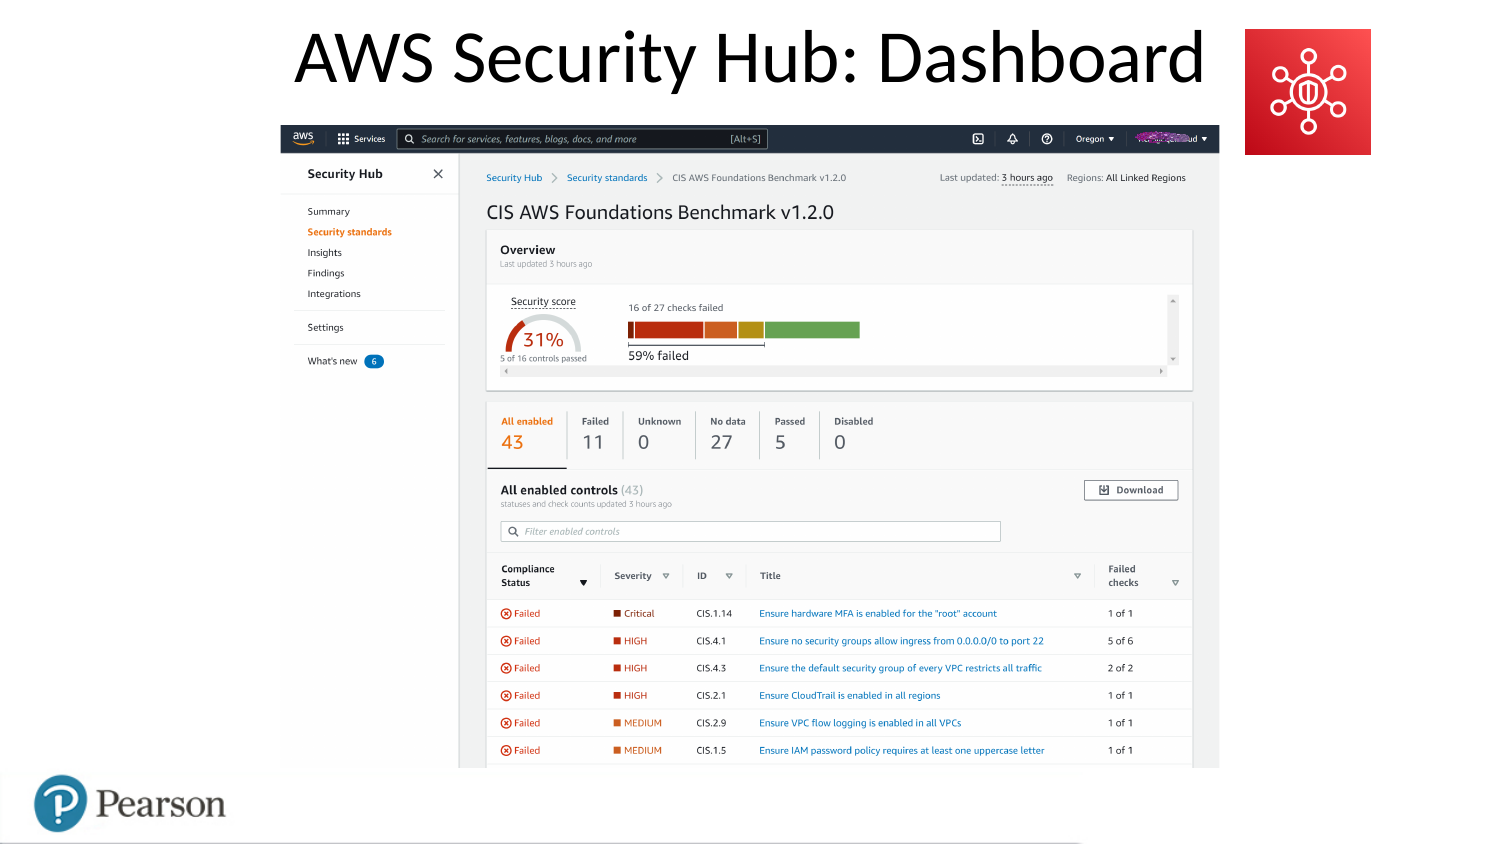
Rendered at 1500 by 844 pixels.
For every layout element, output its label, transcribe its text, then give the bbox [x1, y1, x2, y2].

picture [0, 0, 1500, 844]
text_box AWS Security Hub: Dashboard [132, 0, 1371, 92]
